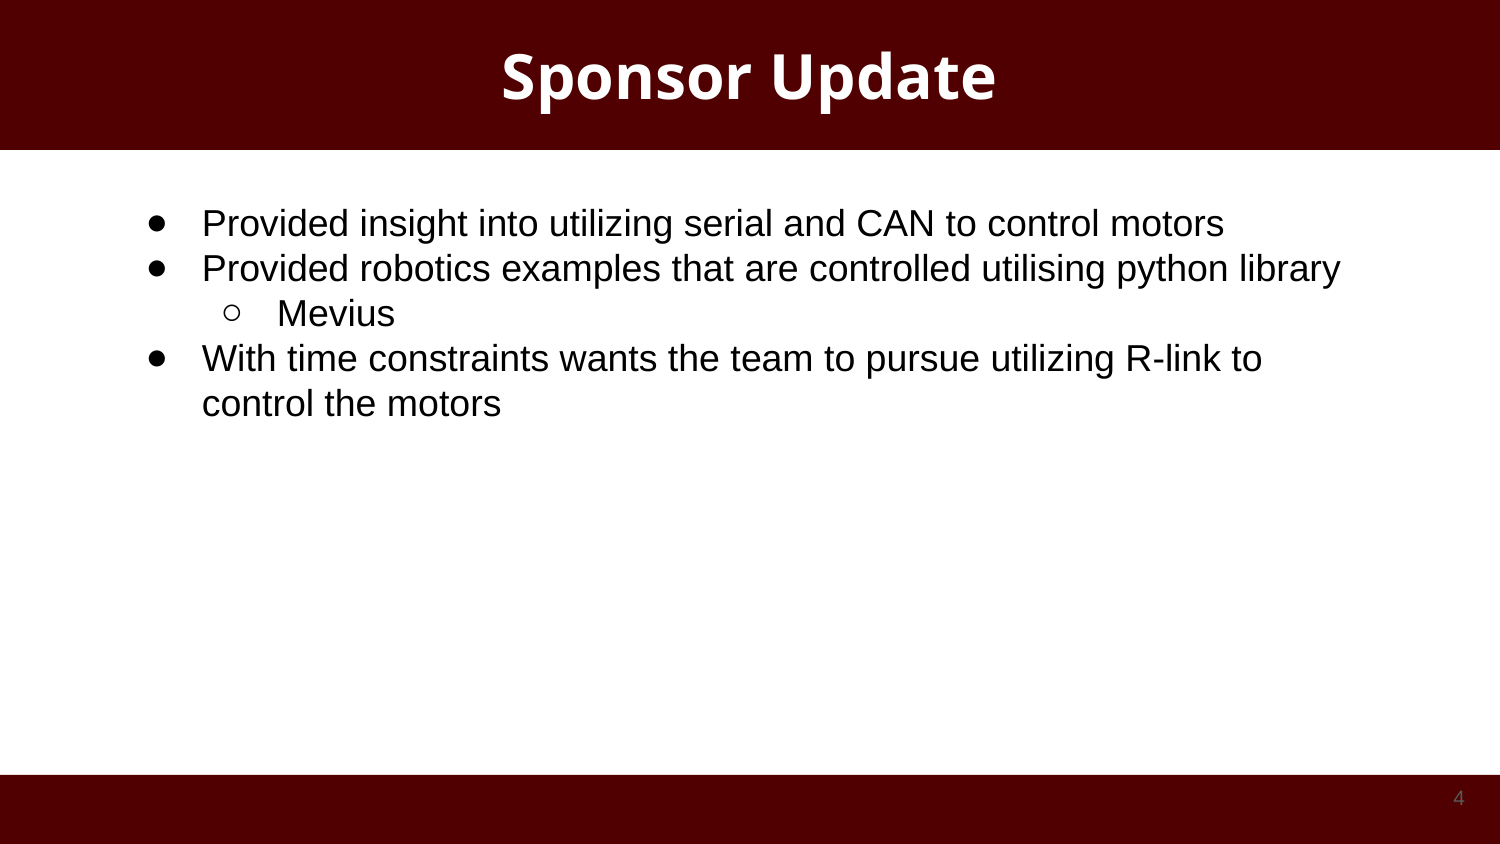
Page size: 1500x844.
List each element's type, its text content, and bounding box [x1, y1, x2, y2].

title [0, 774, 1500, 844]
slide_number ‹#› [1389, 764, 1480, 830]
text_box Provided insight into utilizing serial and CAN to control motors Provided robotics examples that are controlled utilising python library Mevius With time constraints wants the team to pursue utilizing R-link to control the motors [111, 184, 1388, 525]
title Sponsor Update [0, 0, 1500, 150]
